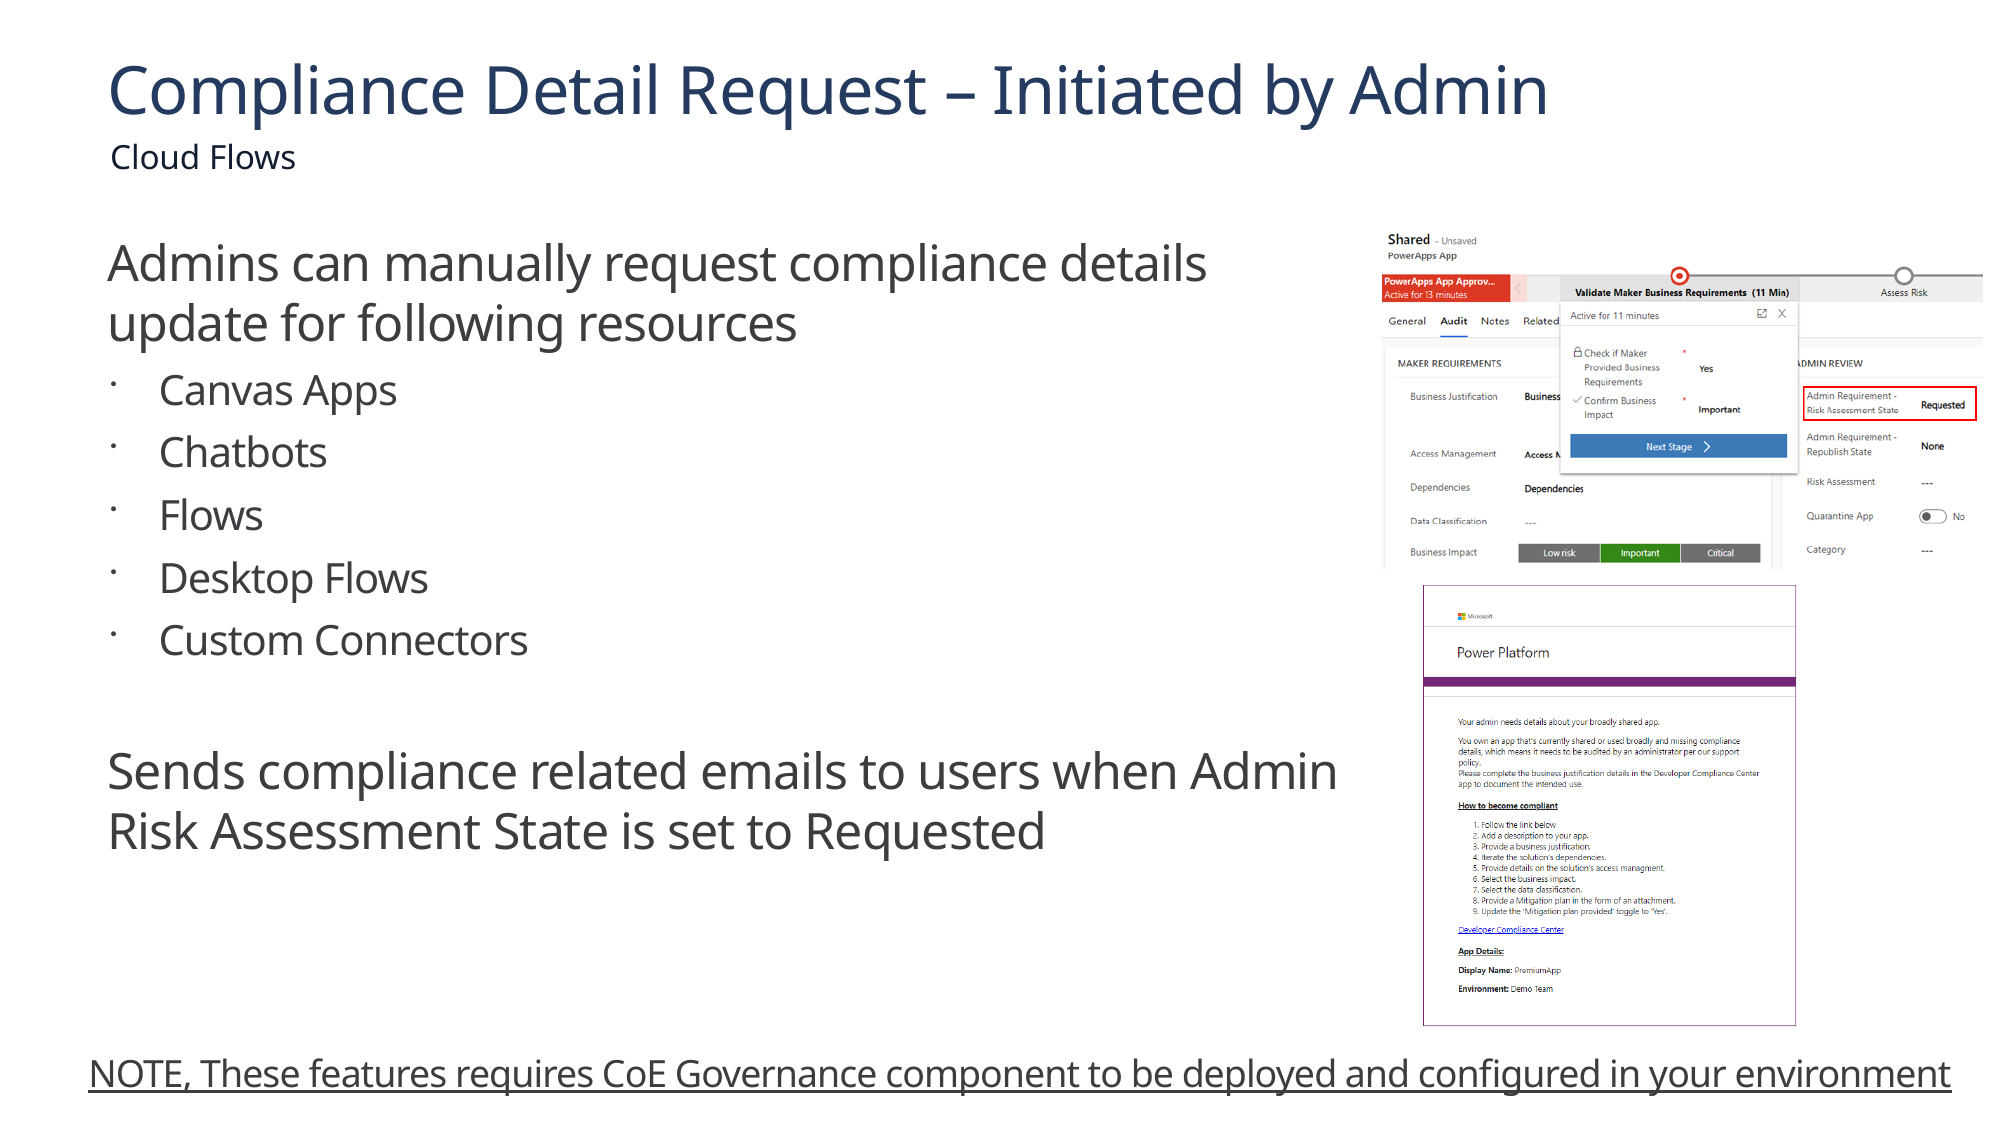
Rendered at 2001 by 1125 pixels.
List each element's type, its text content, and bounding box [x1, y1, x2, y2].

text_box NOTE, These features requires CoE Governance component to be deployed and configured in your environment [73, 1042, 1983, 1102]
list Admins can manually request compliance details update for following resources Canvas Apps Chatbots Flows Desktop Flows Custom Connectors Sends compliance related emails to users when Admin Risk Assessment State is set to Requested [107, 230, 1367, 1022]
picture [1382, 231, 1983, 569]
title Compliance Detail Request – Initiated by Admin [107, 52, 1893, 129]
picture [1423, 584, 1797, 1027]
text_box Cloud Flows [95, 128, 1881, 205]
